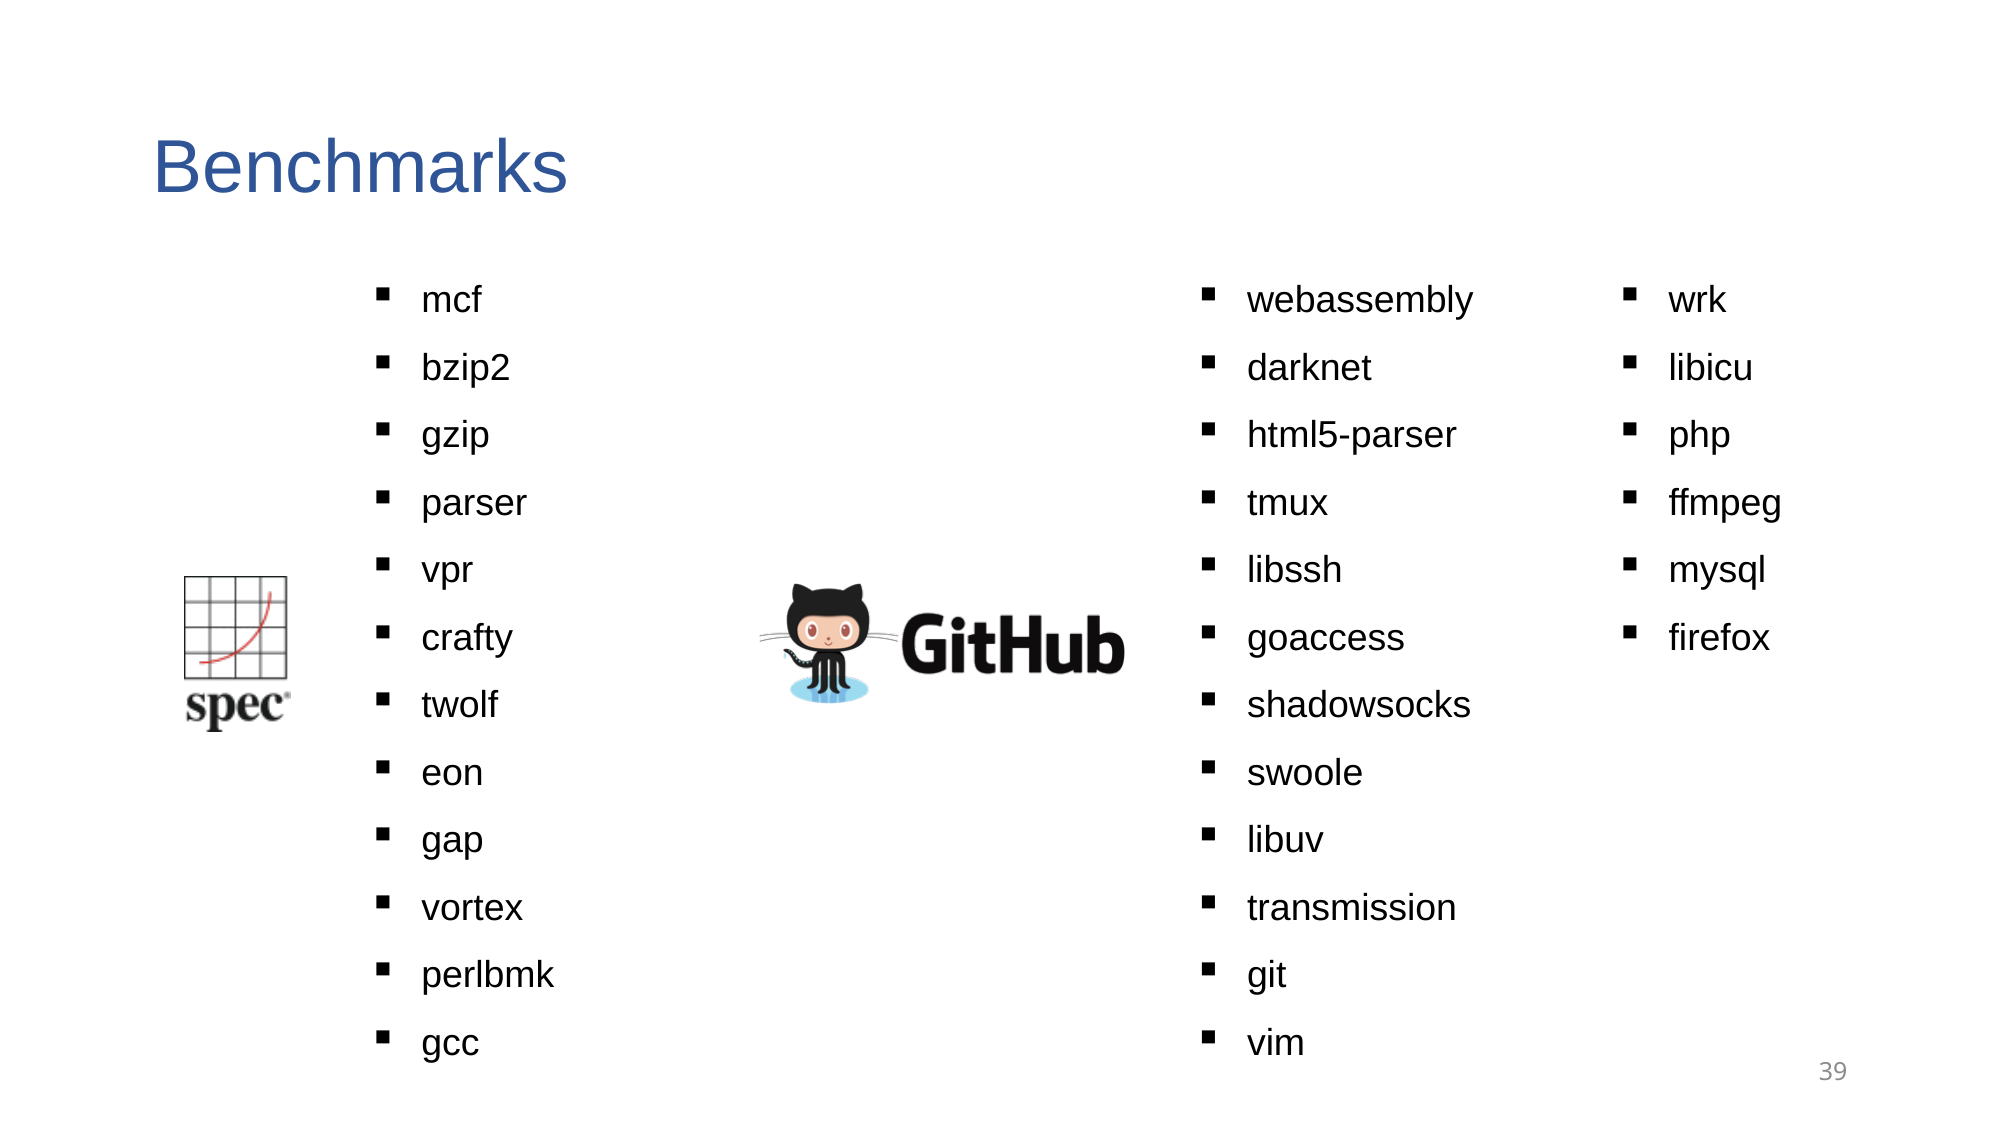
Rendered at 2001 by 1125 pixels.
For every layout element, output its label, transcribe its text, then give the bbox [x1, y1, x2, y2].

picture [184, 576, 291, 732]
text_box mcf bzip2 gzip parser vpr crafty twolf eon gap vortex perlbmk gcc [359, 245, 570, 1070]
slide_number 39 [1412, 1042, 1863, 1103]
picture [756, 581, 1127, 706]
text_box webassembly darknet html5-parser tmux libssh goaccess shadowsocks swoole libuv transmission git vim [1185, 245, 1489, 1070]
text_box wrk libicu php ffmpeg mysql firefox [1606, 245, 1875, 665]
title Benchmarks [137, 59, 1863, 278]
